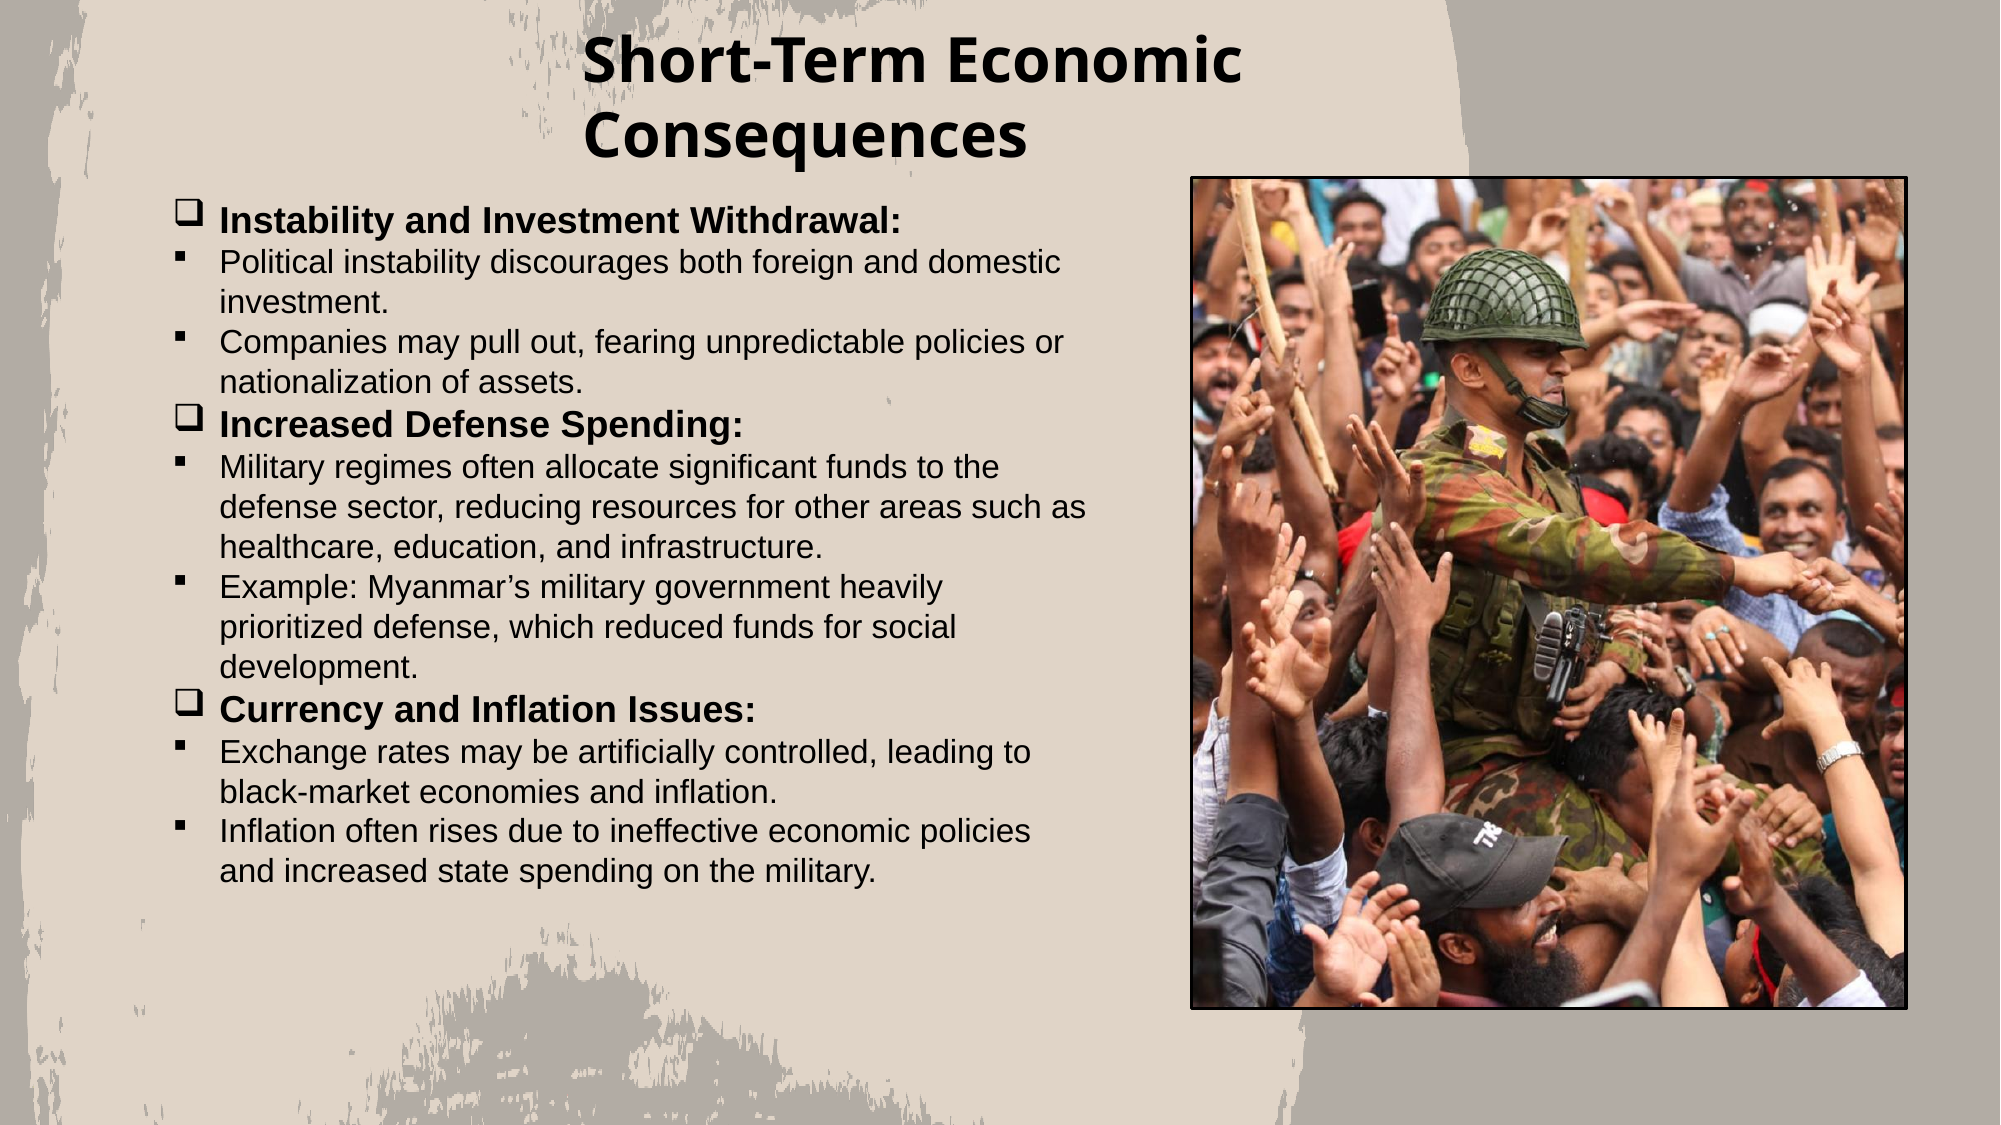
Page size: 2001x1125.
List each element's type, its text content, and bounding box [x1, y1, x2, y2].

subtitle Instability and Investment Withdrawal: Political instability discourages both foreign and domestic investment. Companies may pull out, fearing unpredictable policies or nationalization of assets. Increased Defense Spending: Military regimes often allocate significant funds to the defense sector, reducing resources for other areas such as healthcare, education, and infrastructure. Example: Myanmar’s military government heavily prioritized defense, which reduced funds for social development. Currency and Inflation Issues: Exchange rates may be artificially controlled, leading to black-market economies and inflation. Inflation often rises due to ineffective economic policies and increased state spending on the military. [157, 188, 1106, 937]
picture [1192, 178, 1905, 1008]
title Short-Term Economic Consequences [562, 0, 1599, 139]
